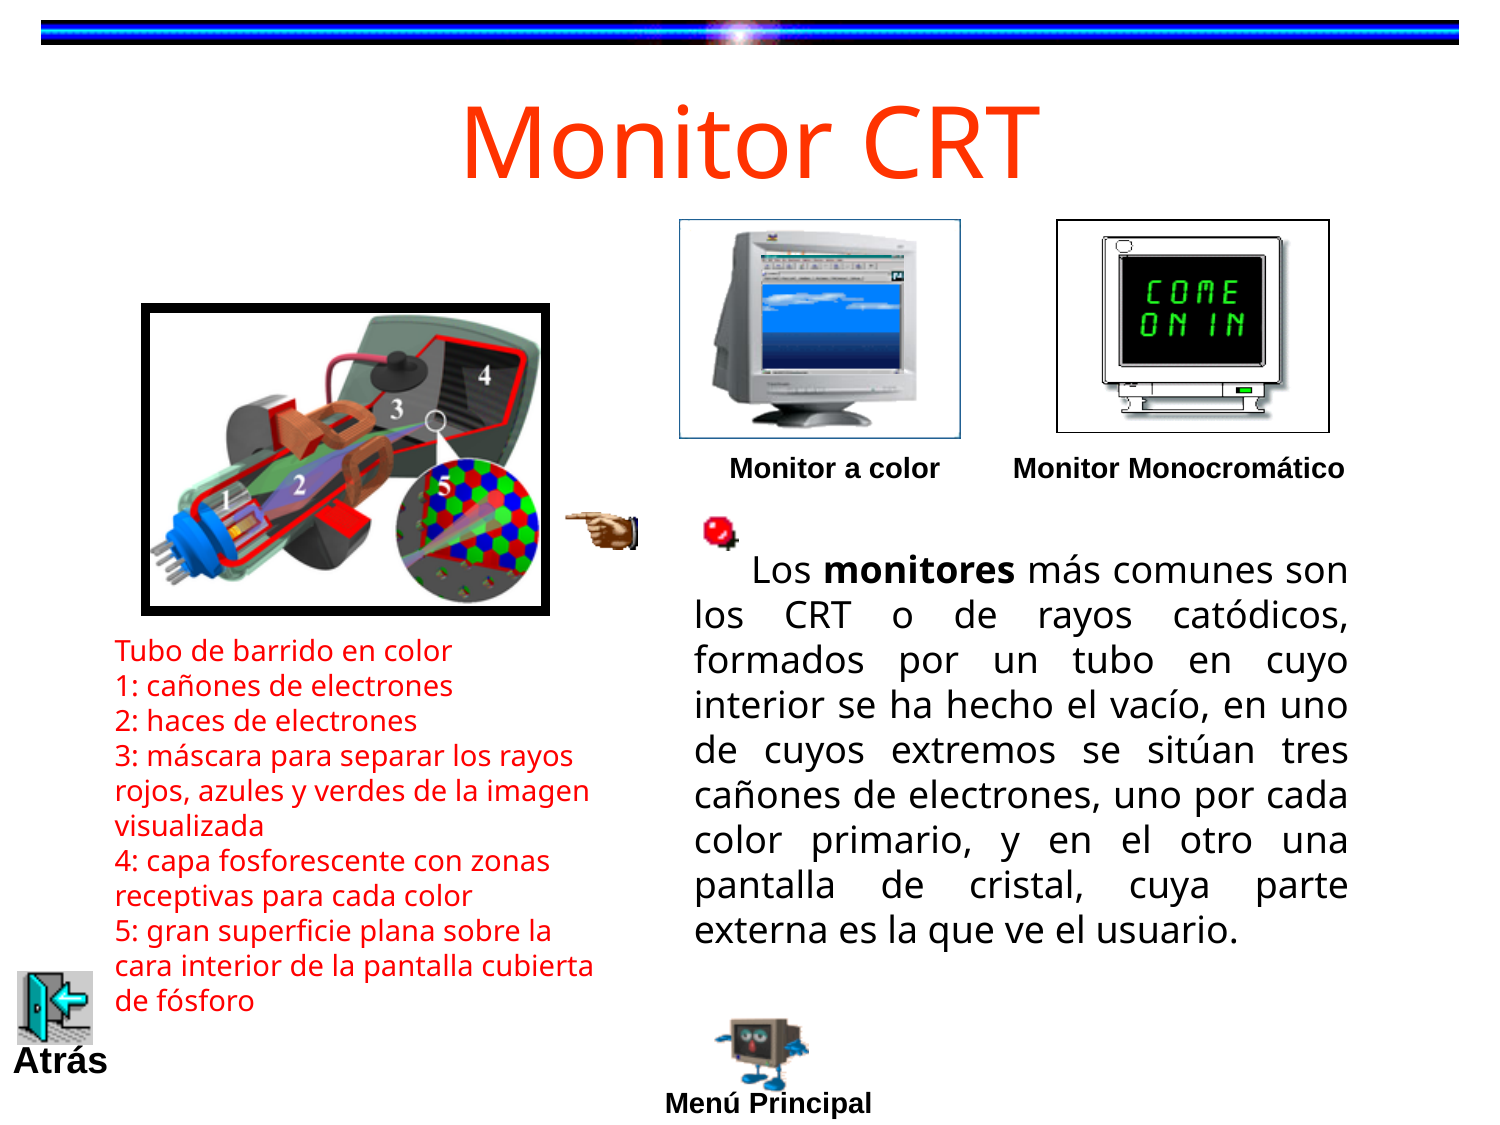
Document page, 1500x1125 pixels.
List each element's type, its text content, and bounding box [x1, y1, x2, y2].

text_box Monitor a color [714, 441, 998, 492]
text_box [1057, 219, 1329, 433]
picture [40, 19, 1460, 45]
picture [16, 971, 93, 1045]
text_box Atrás [0, 1028, 136, 1089]
text_box Los monitores más comunes son los CRT o de rayos catódicos, formados por un tubo en cuyo interior se ha hecho el vacío, en uno de cuyos extremos se sitúan tres cañones de electrones, uno por cada color primario, y en el otro una pantalla de cristal, cuya parte externa es la que ve el usuario. [679, 538, 1365, 959]
title Monitor CRT [75, 53, 1425, 233]
text_box Tubo de barrido en color 1: cañones de electrones 2: haces de electrones 3: máscara para separar los rayos rojos, azules y verdes de la imagen visualizada 4: capa fosforescente con zonas receptivas para cada color 5: gran superficie plana sobre la cara interior de la pantalla cubierta de fósforo [99, 624, 613, 1025]
text_box Menú Principal [649, 1077, 888, 1125]
picture [678, 219, 961, 439]
picture [714, 975, 809, 1094]
picture [702, 515, 739, 551]
picture [149, 312, 638, 607]
picture [1095, 231, 1294, 422]
text_box [350, 615, 463, 624]
text_box Monitor Monocromático [998, 441, 1365, 492]
